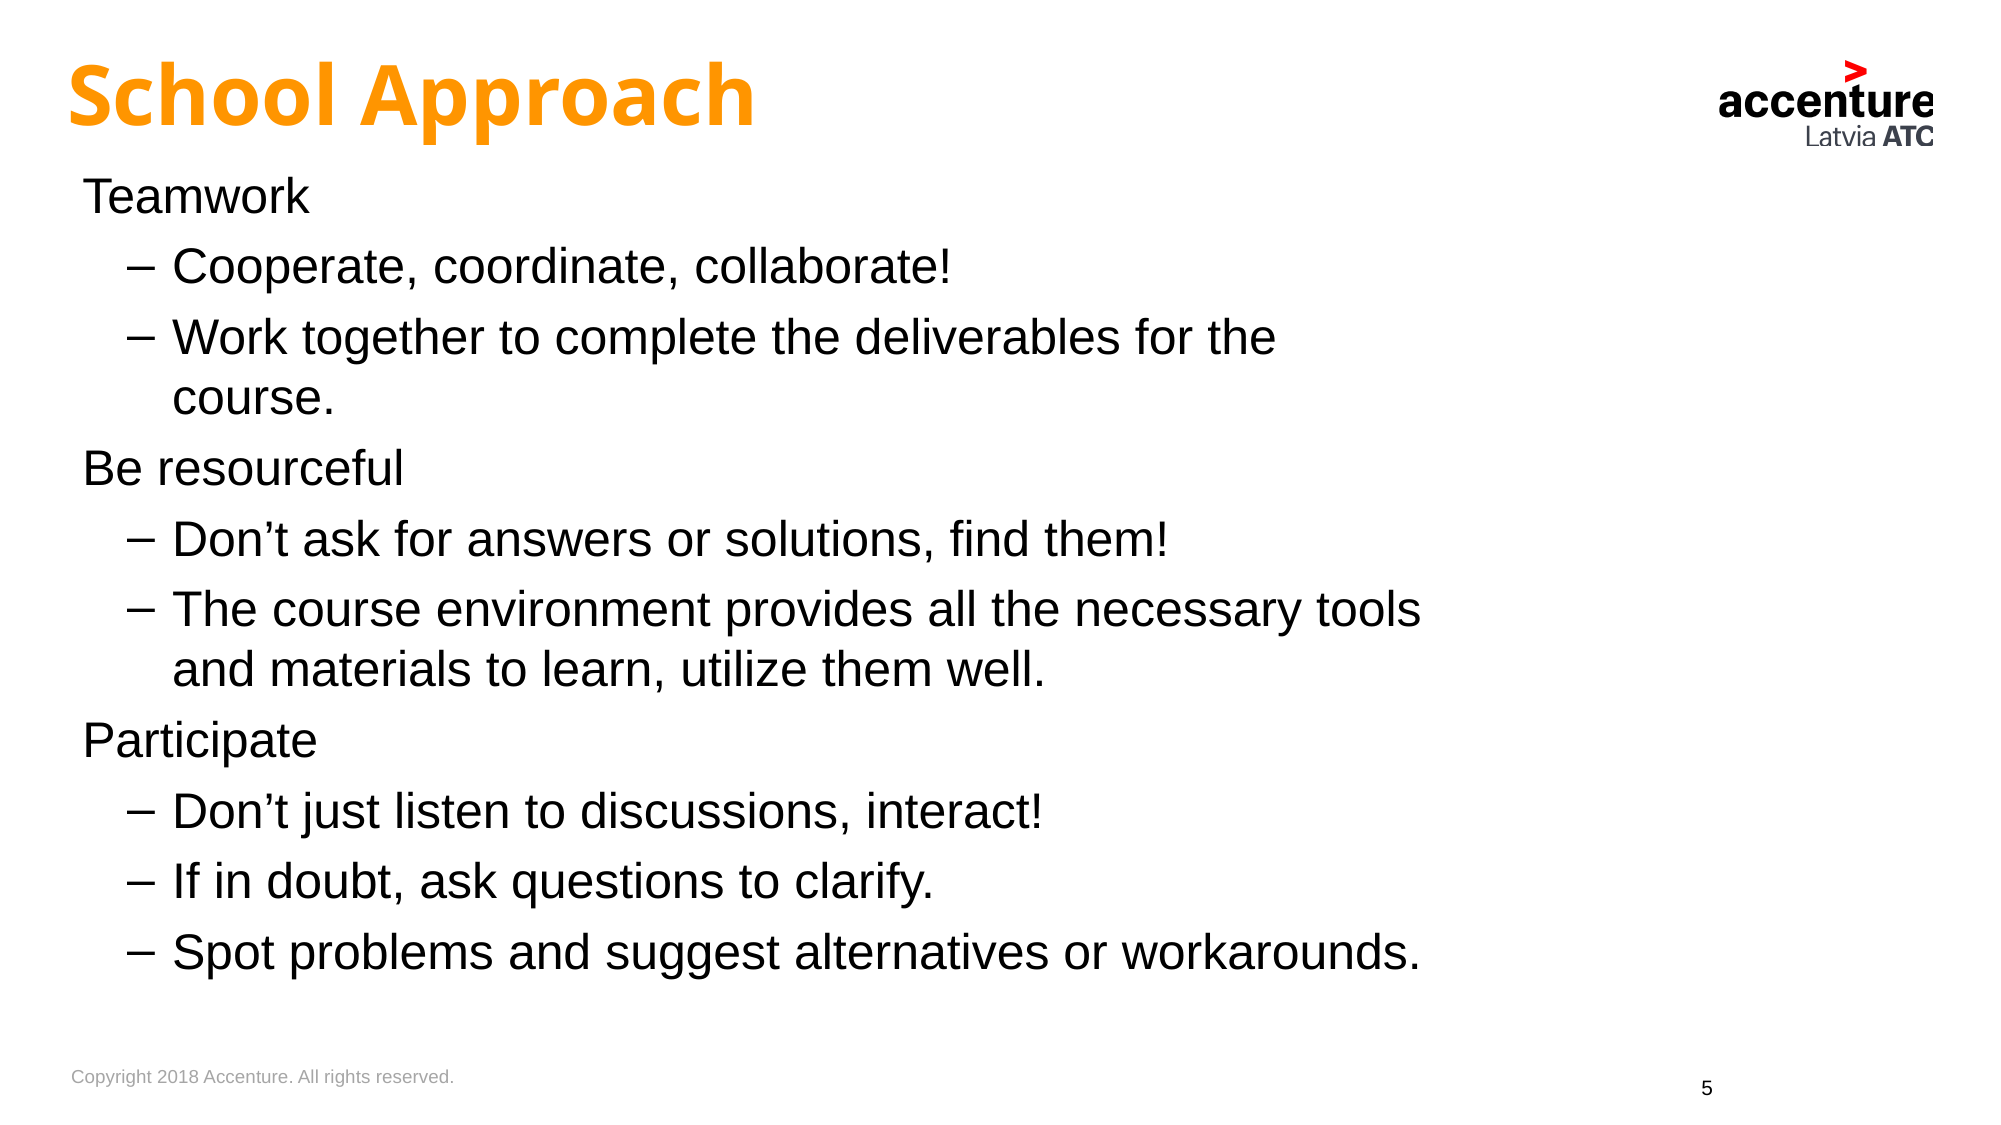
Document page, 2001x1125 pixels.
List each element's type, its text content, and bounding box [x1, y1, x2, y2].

text_box Teamwork Cooperate, coordinate, collaborate! Work together to complete the deliverables for the course. Be resourceful Don’t ask for answers or solutions, find them! The course environment provides all the necessary tools and materials to learn, utilize them well. Participate Don’t just listen to discussions, interact! If in doubt, ask questions to clarify. Spot problems and suggest alternatives or workarounds. [67, 156, 1450, 1004]
text_box School Approach [67, 61, 1316, 226]
text_box 5 [1449, 1062, 1728, 1107]
